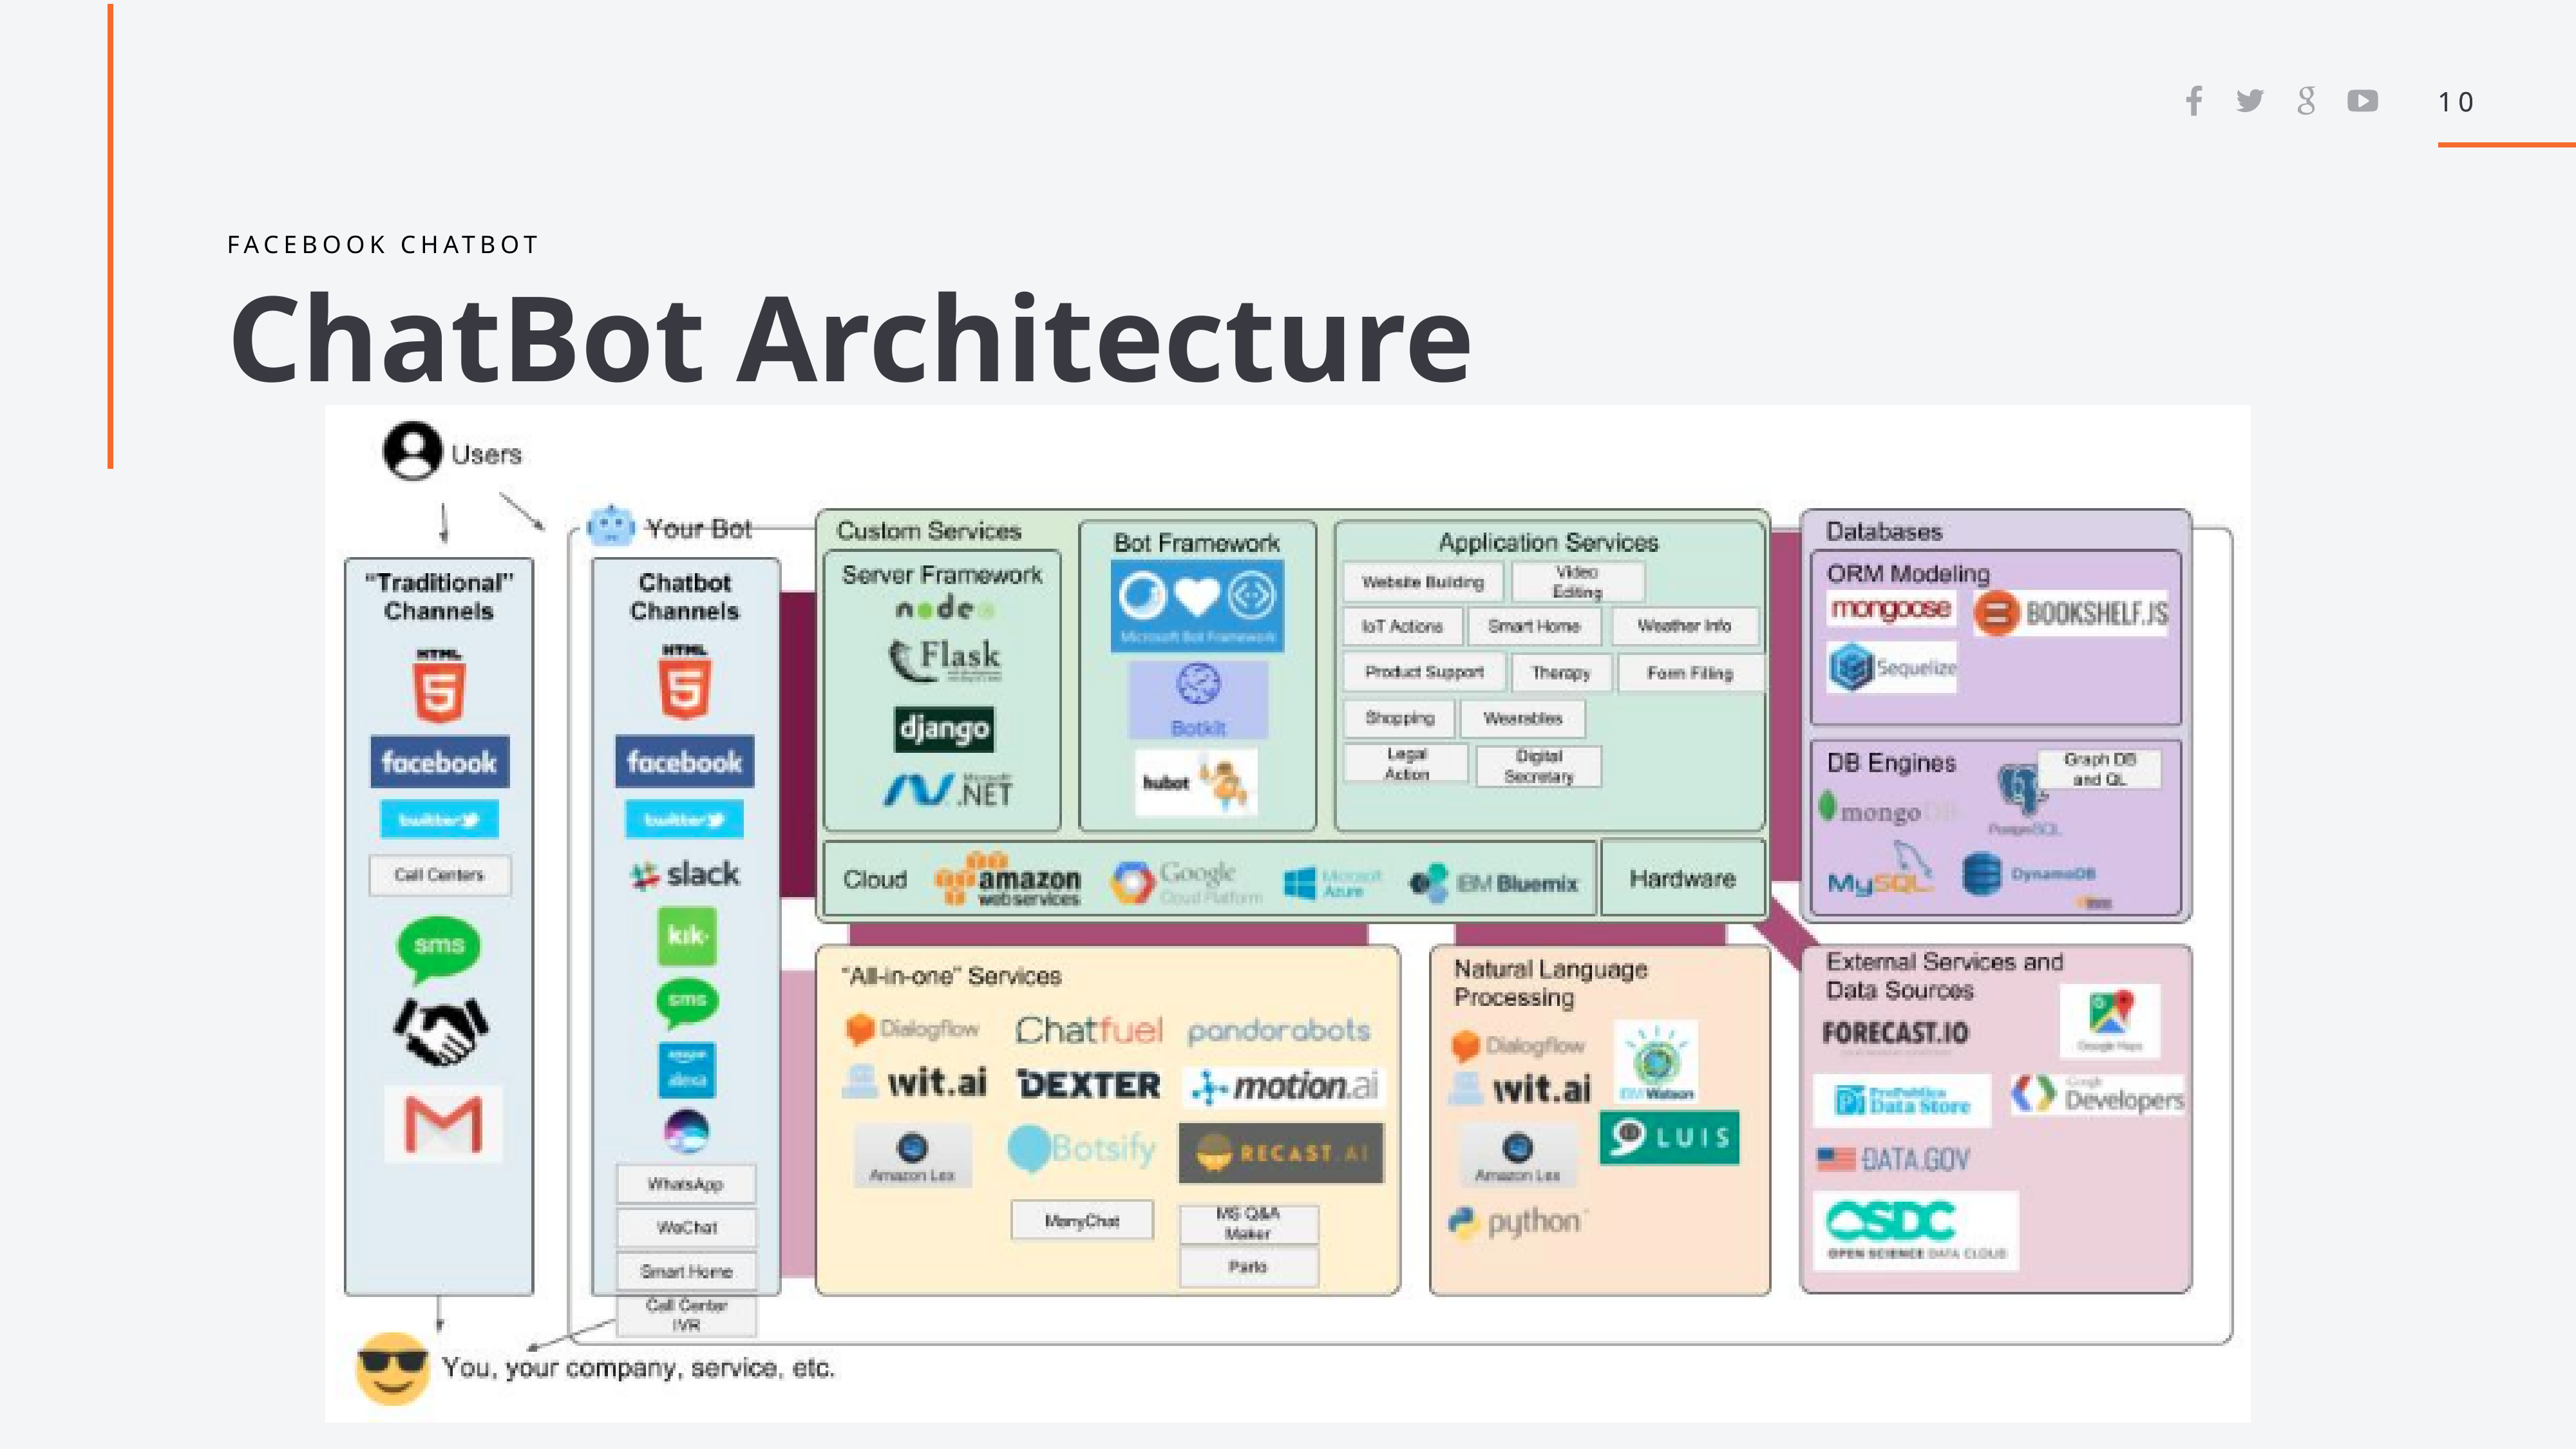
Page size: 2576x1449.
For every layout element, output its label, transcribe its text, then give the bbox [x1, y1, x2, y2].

picture [325, 405, 2251, 1423]
text_box 10 [2433, 80, 2498, 126]
text_box Facebook Chatbot [223, 225, 633, 263]
text_box ChatBot Architecture [222, 287, 2353, 498]
